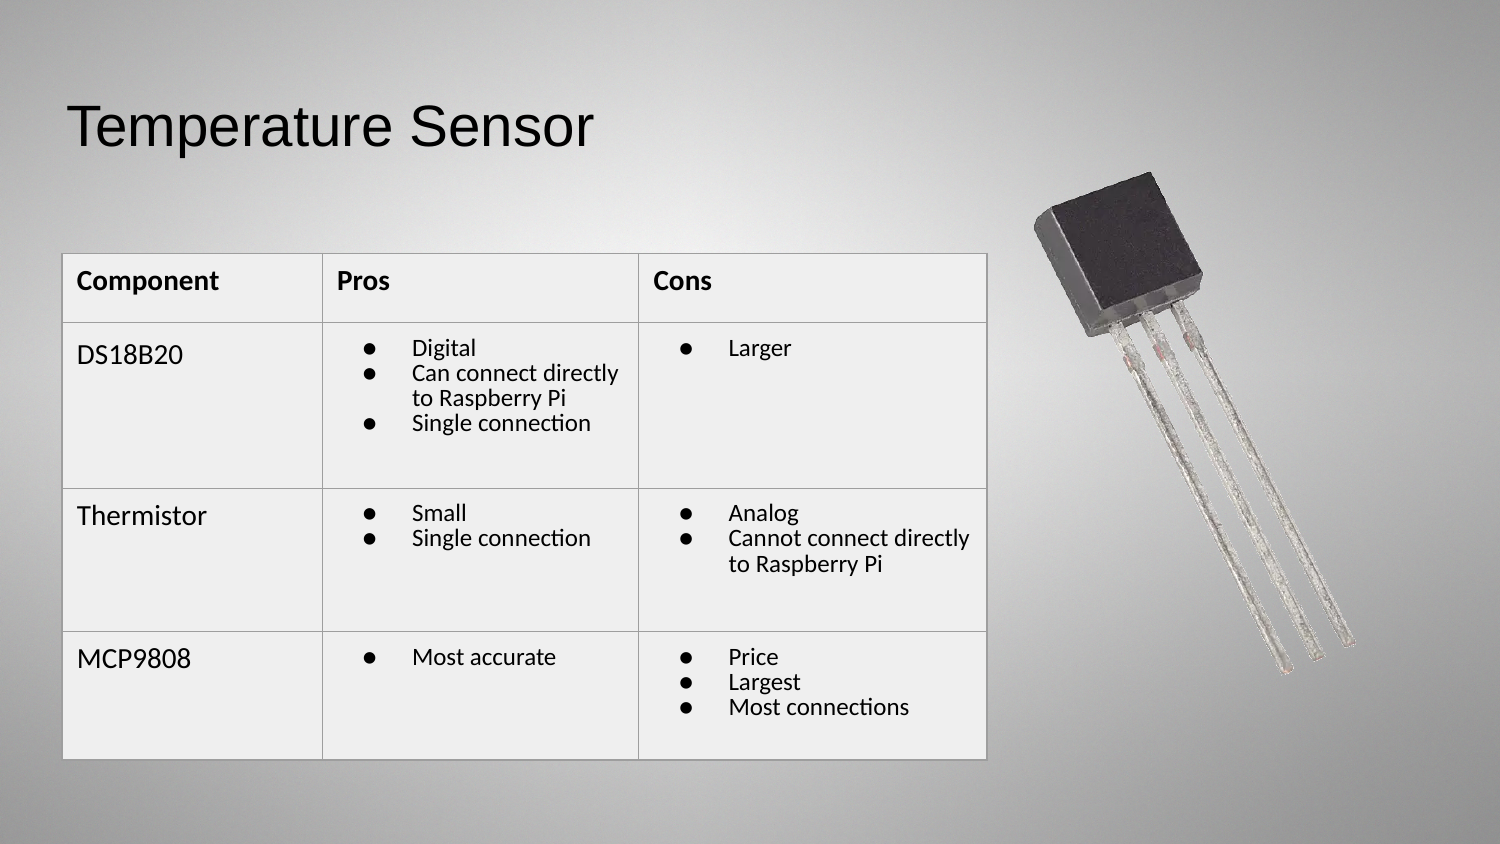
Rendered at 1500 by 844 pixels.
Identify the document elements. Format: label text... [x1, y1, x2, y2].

table_cell Most accurate [323, 632, 638, 759]
title Temperature Sensor [51, 72, 1449, 167]
table_cell Digital Can connect directly to Raspberry Pi Single connection [323, 323, 638, 488]
table_cell Price Largest Most connections [639, 632, 986, 759]
table_header Cons [639, 254, 927, 322]
table_cell Small Single connection [323, 489, 638, 631]
table_header Component [63, 254, 322, 322]
picture [0, 0, 1500, 844]
table_header Pros [323, 254, 638, 322]
table_cell Larger [639, 323, 927, 488]
table_cell Analog Cannot connect directly to Raspberry Pi [639, 489, 927, 631]
table_cell DS18B20 [63, 323, 322, 488]
table_cell MCP9808 [63, 632, 322, 759]
table_cell Thermistor [63, 489, 322, 631]
